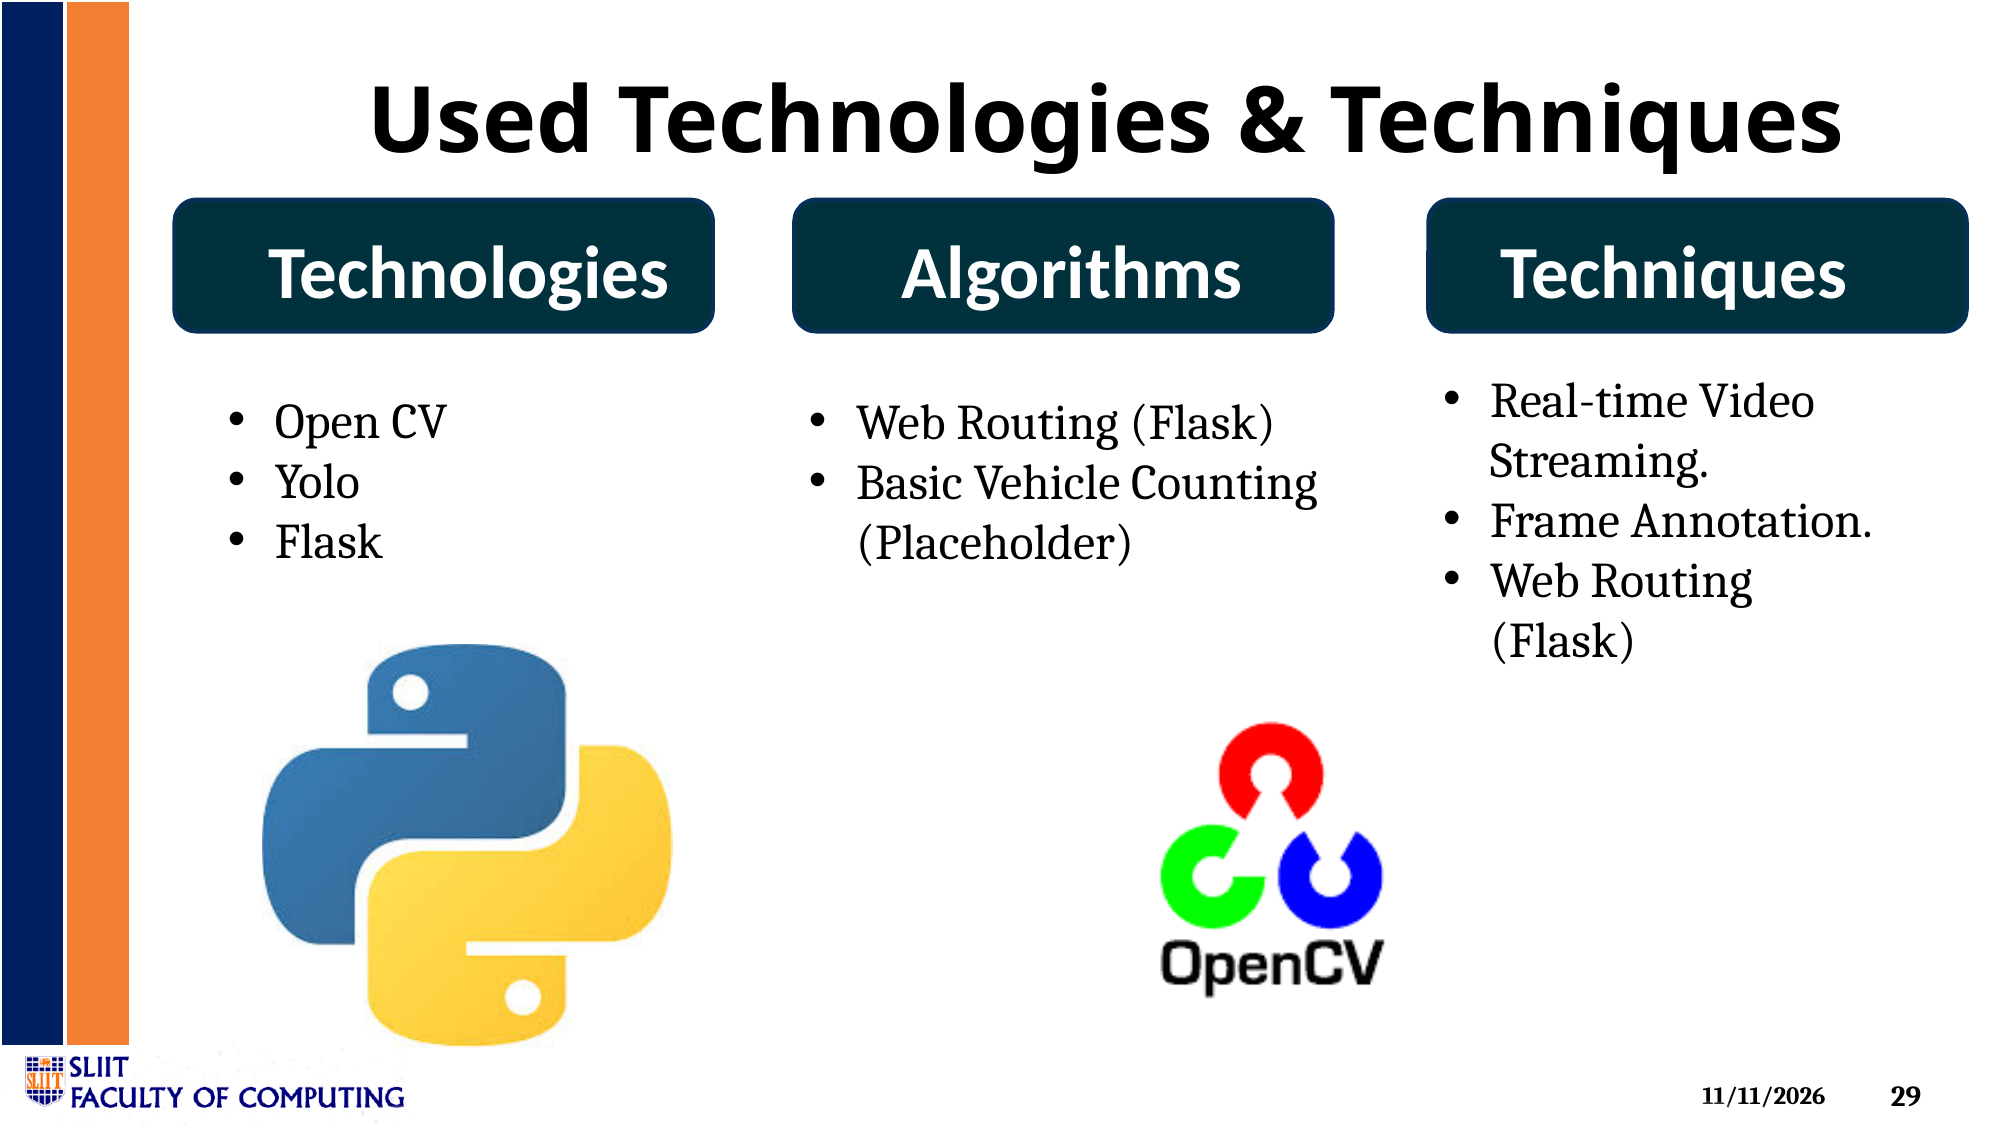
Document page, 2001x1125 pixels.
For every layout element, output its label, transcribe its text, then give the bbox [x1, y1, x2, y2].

picture [934, 673, 1612, 1048]
text_box Real-time Video Streaming. Frame Annotation. Web Routing (Flask) [1428, 360, 1914, 676]
picture [0, 644, 673, 1124]
text_box Algorithms [792, 197, 1335, 334]
text_box Open CV Yolo Flask [213, 381, 500, 576]
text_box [0, 0, 131, 1048]
title Used Technologies & Techniques [245, 50, 1967, 182]
text_box Technologies [172, 197, 715, 334]
text_box Web Routing (Flask) Basic Vehicle Counting (Placeholder) [794, 382, 1364, 577]
text_box Techniques [1426, 197, 1969, 334]
